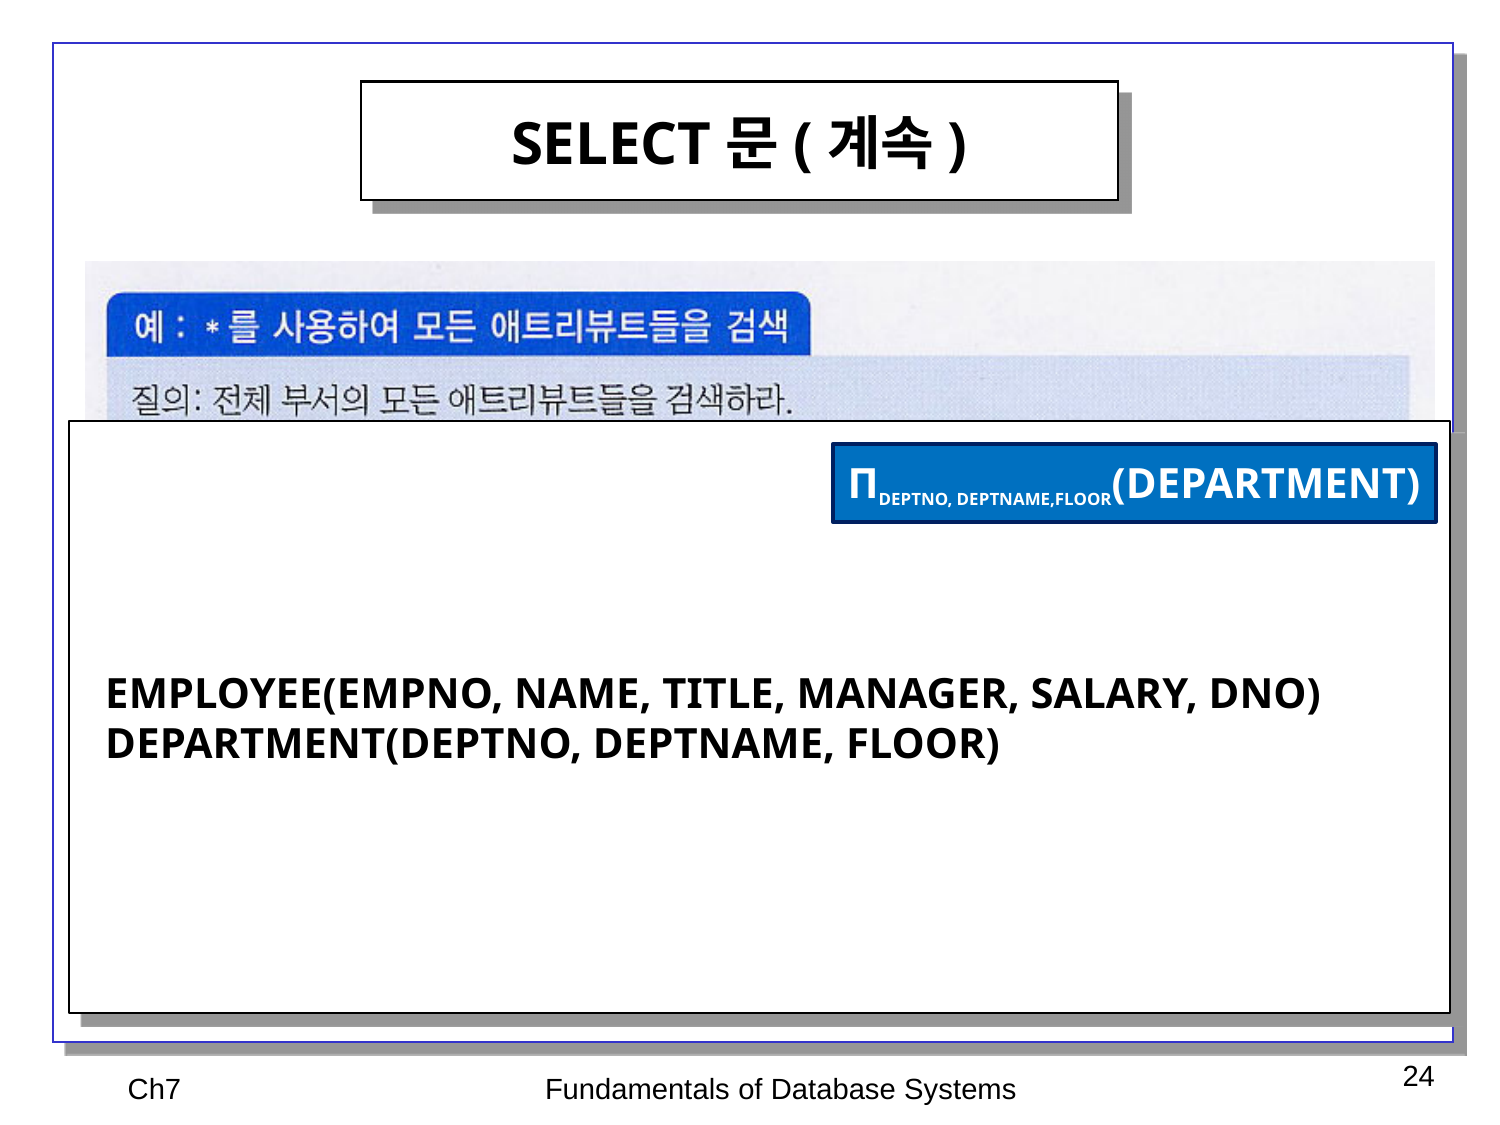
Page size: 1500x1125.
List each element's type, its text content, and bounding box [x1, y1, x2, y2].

slide_number 24 [1136, 1049, 1451, 1125]
footer Fundamentals of Database Systems [449, 1049, 1113, 1125]
text_box SELECT문(계속) [361, 81, 1118, 201]
slide_number Ch7 [112, 1049, 426, 1125]
text_box EMPLOYEE(EMPNO, NAME, TITLE, MANAGER, SALARY, DNO) DEPARTMENT(DEPTNO, DEPTNAME, FLOOR) [68, 420, 1451, 1013]
picture [84, 261, 1435, 950]
